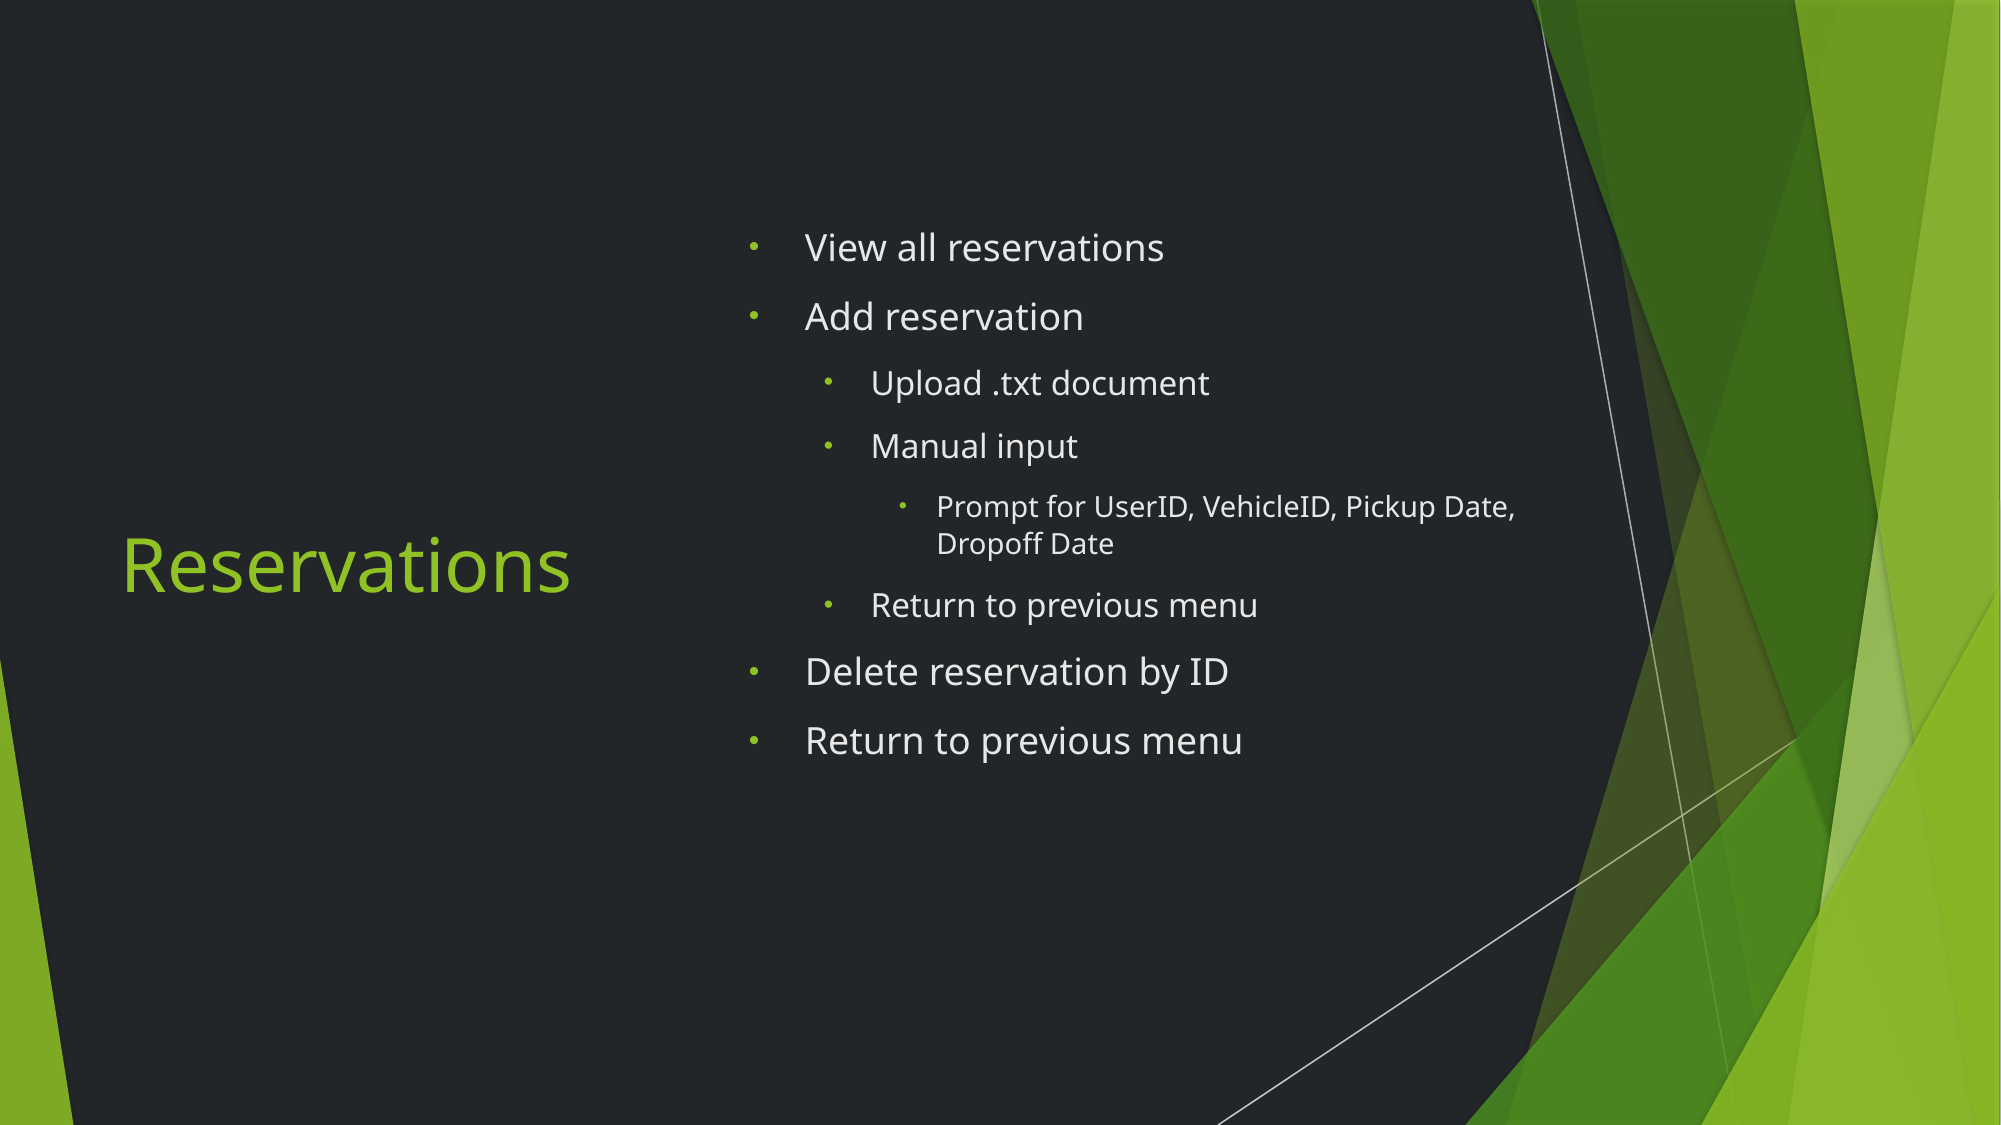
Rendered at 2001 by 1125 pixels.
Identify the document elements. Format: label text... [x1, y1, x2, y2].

list View all reservations Add reservation Upload .txt document Manual input Prompt for UserID, VehicleID, Pickup Date, Dropoff Date Return to previous menu Delete reservation by ID Return to previous menu [733, 64, 1637, 922]
title Reservations [105, 133, 658, 991]
